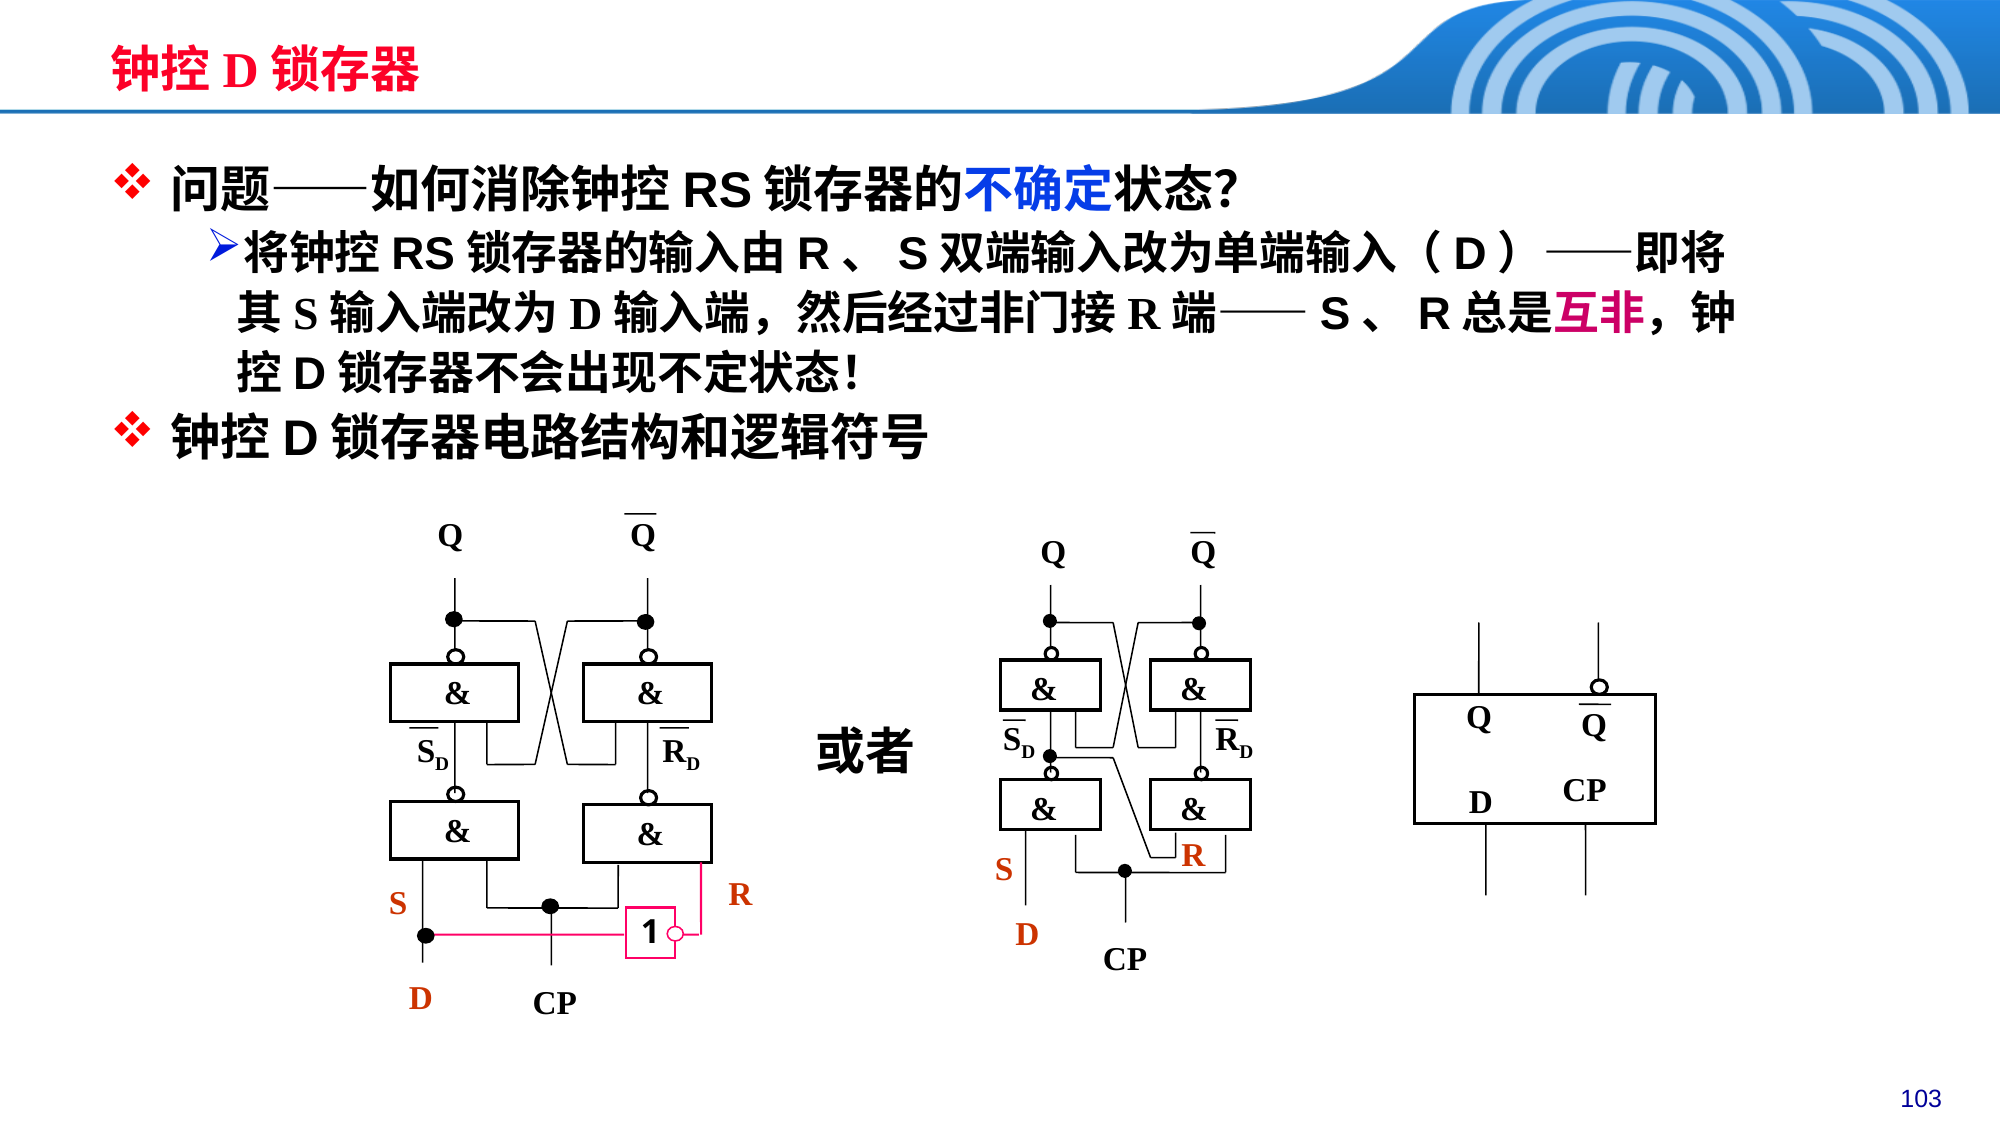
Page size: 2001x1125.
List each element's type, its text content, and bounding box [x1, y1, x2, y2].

title 钟控D锁存器 [99, 40, 964, 103]
list 问题——如何消除钟控RS锁存器的不确定状态？ 将钟控RS锁存器的输入由R、S双端输入改为单端输入（D）——即将其S输入端改为D输入端，然后经过非门接R端——S、R总是互非，钟控D锁存器不会出现不定状态！ 钟控D锁存器电路结构和逻辑符号 [99, 147, 1757, 478]
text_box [979, 522, 1289, 986]
text_box 或者 [813, 711, 930, 787]
picture [0, 0, 2000, 114]
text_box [1414, 622, 1656, 896]
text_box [373, 505, 807, 1030]
